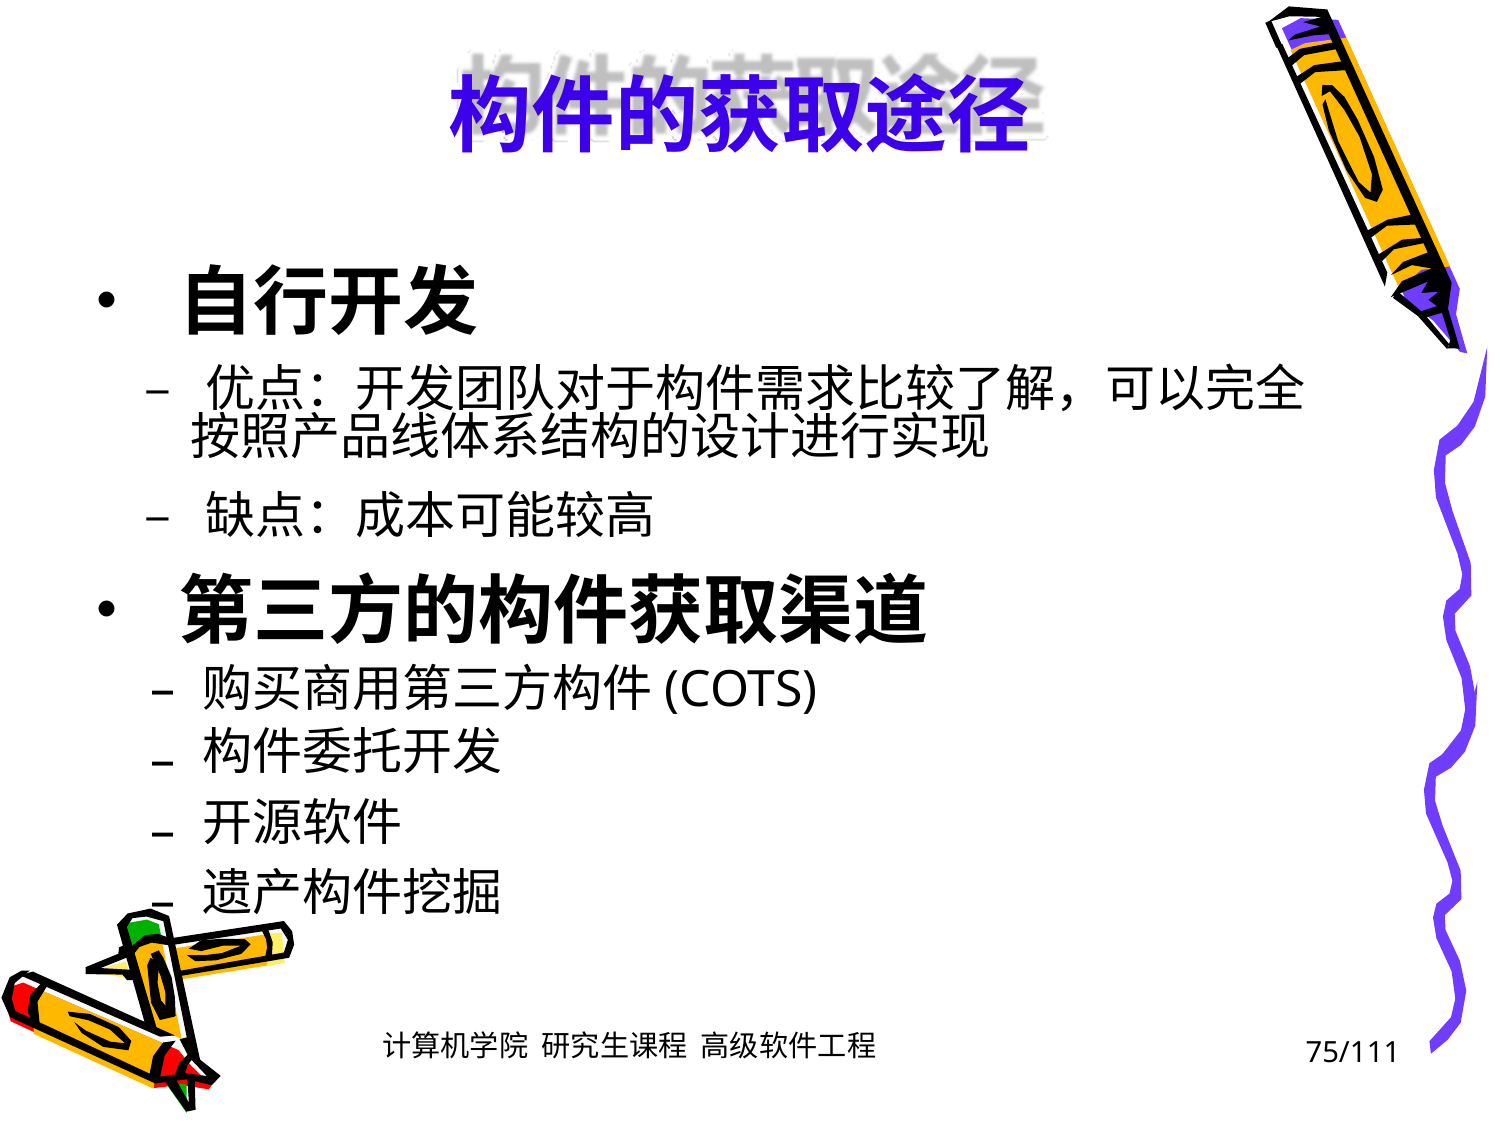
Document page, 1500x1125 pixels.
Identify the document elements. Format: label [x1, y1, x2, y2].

text_box [1421, 344, 1490, 1056]
picture [453, 47, 1055, 144]
text_box [1305, 1029, 1401, 1077]
text_box [382, 1035, 877, 1070]
text_box [0, 4, 1470, 1116]
